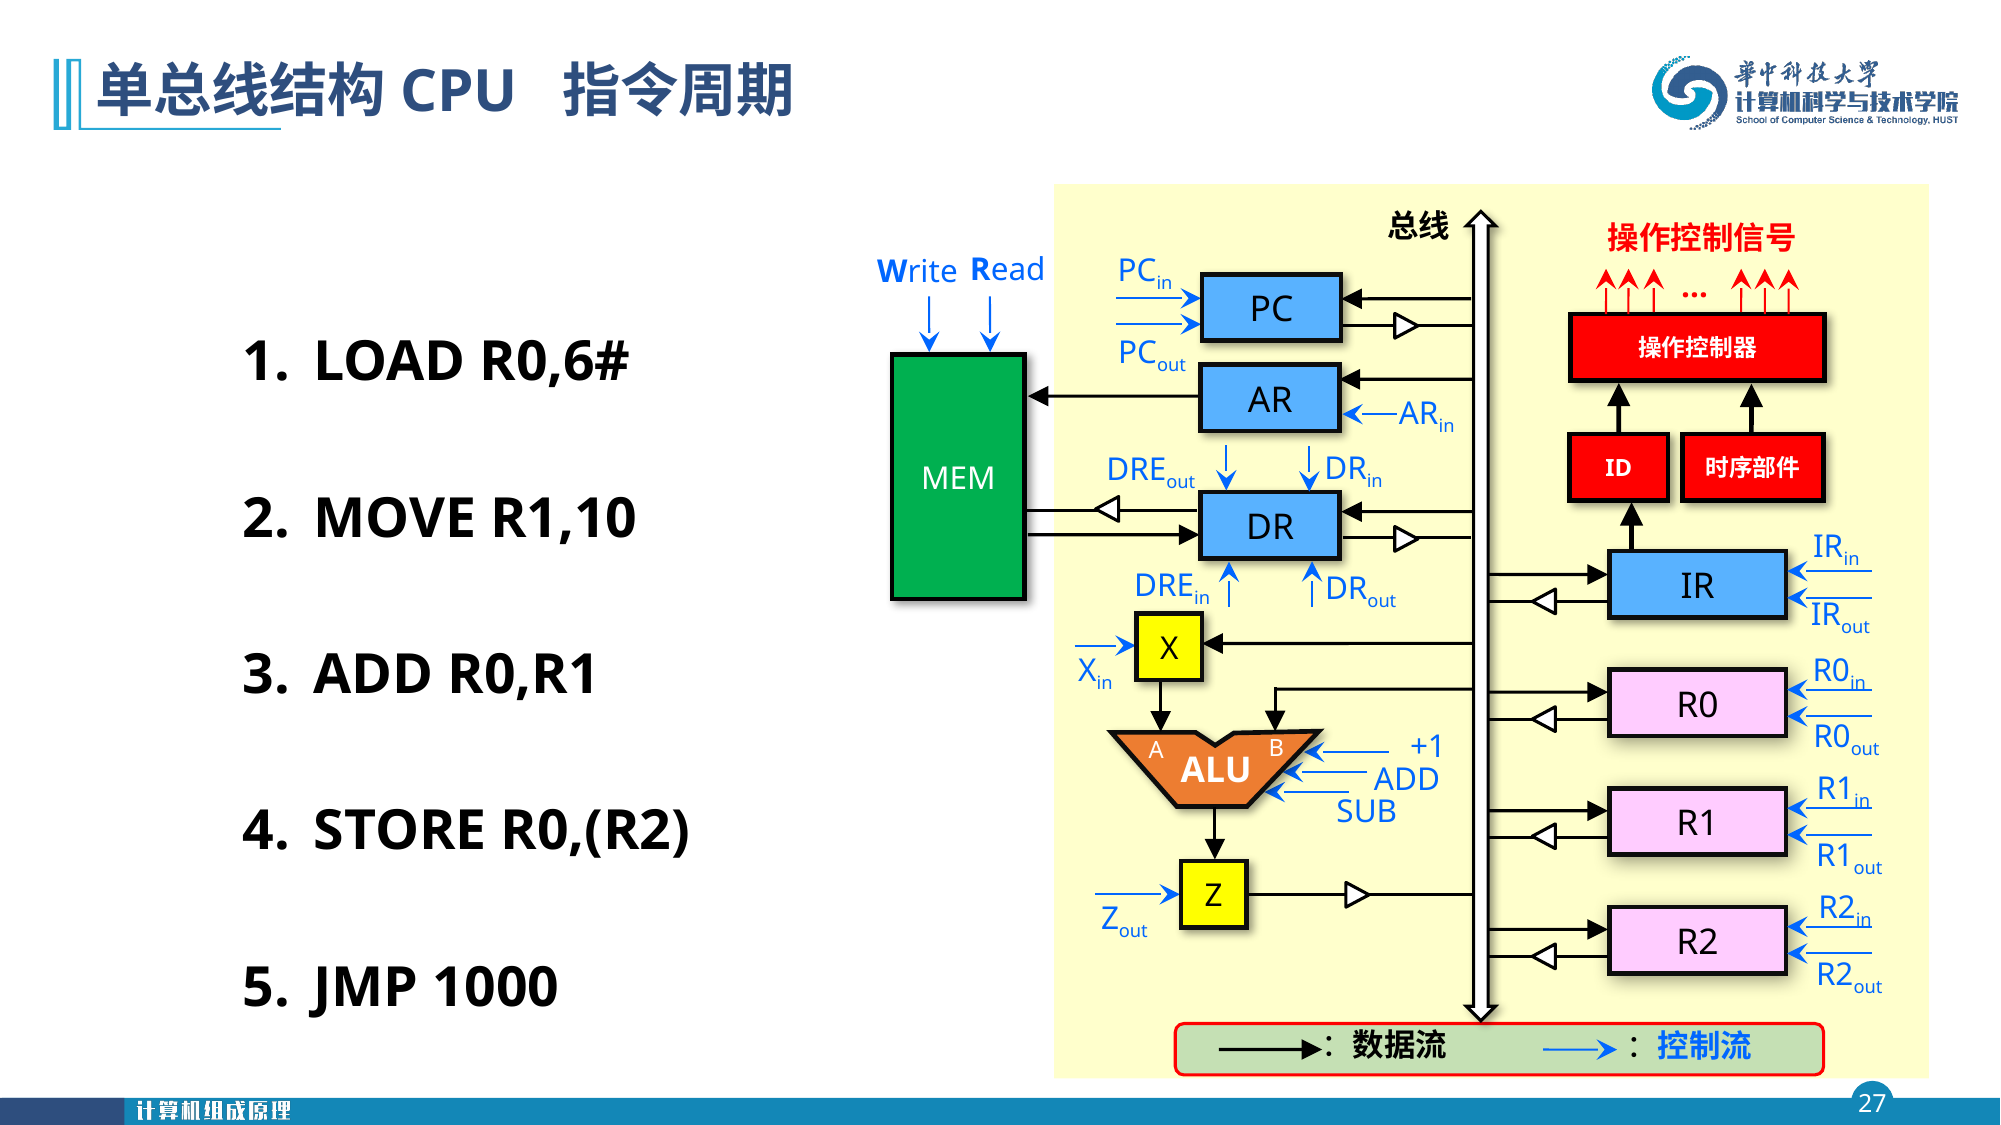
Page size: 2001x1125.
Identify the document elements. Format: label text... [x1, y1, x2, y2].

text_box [1063, 624, 1373, 954]
text_box [1054, 184, 1929, 642]
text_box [1569, 314, 1825, 518]
picture [1805, 56, 1958, 130]
text_box [1174, 1022, 1218, 1076]
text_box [1218, 1017, 1838, 1089]
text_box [1593, 210, 1846, 325]
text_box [862, 241, 1373, 624]
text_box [1682, 383, 1824, 501]
text_box [1054, 624, 1373, 1079]
text_box LOAD R0,6# MOVE R1,10 ADD R0,R1 STORE R0,(R2) JMP 1000 [128, 251, 738, 1025]
title 单总线结构CPU 指令周期 [80, 42, 1805, 144]
text_box [1503, 1010, 1929, 1079]
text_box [1373, 198, 1498, 1017]
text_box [1498, 642, 1929, 1010]
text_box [1498, 518, 1924, 642]
